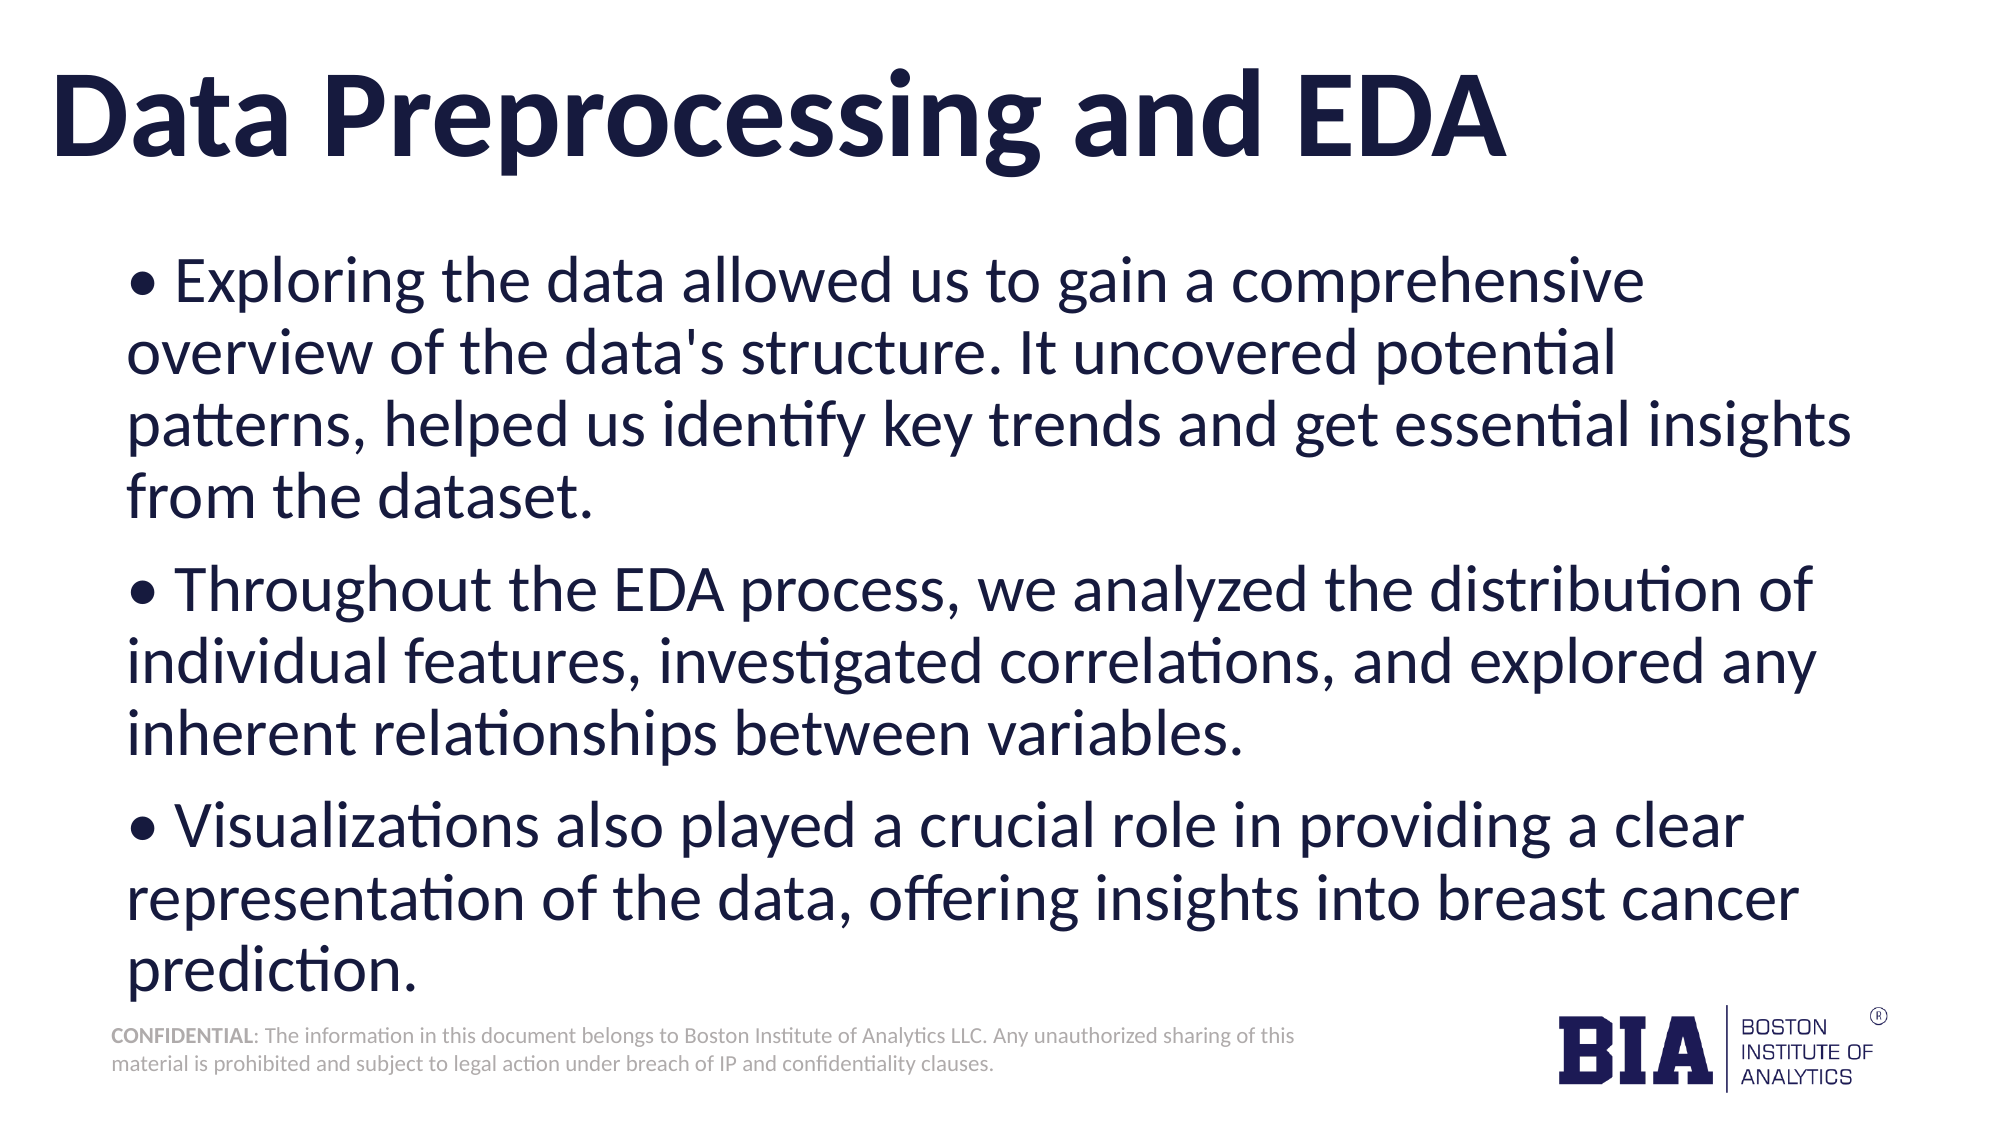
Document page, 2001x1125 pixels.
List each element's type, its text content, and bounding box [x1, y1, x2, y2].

title Data Preprocessing and EDA [50, 39, 1828, 184]
picture [1557, 1003, 1889, 1094]
list • Exploring the data allowed us to gain a comprehensive overview of the data's structure. It uncovered potential patterns, helped us identify key trends and get essential insights from the dataset. • Throughout the EDA process, we analyzed the distribution of individual features, investigated correlations, and explored any inherent relationships between variables. • Visualizations also played a crucial role in providing a clear representation of the data, offering insights into breast cancer prediction. [111, 237, 1889, 999]
